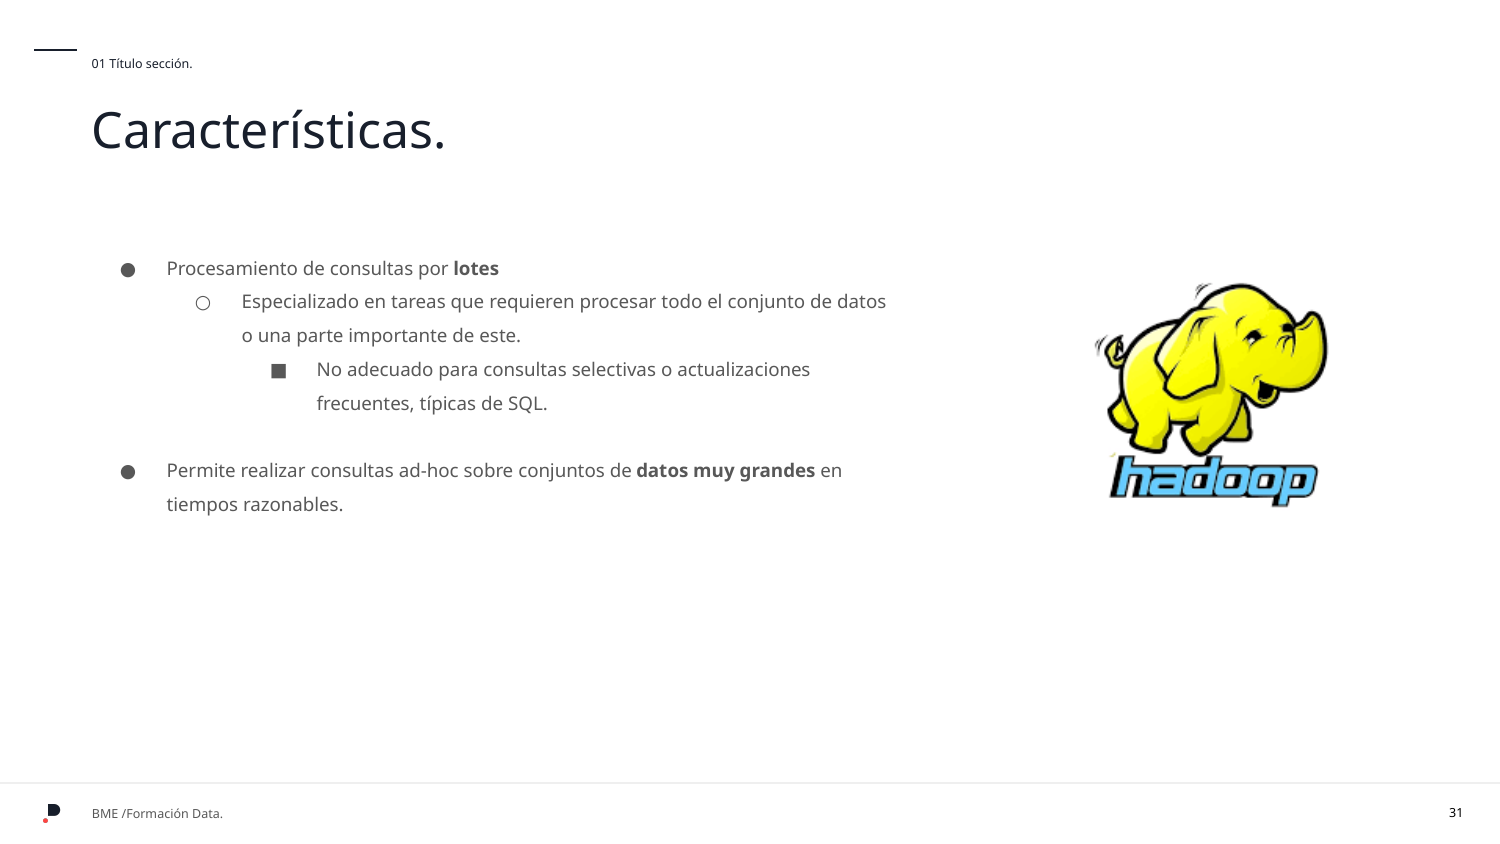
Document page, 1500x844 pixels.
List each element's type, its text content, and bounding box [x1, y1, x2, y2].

text_box Características. [91, 98, 750, 192]
picture [43, 804, 61, 823]
text_box 01 Título sección. [91, 40, 210, 66]
picture [1053, 191, 1372, 582]
list Procesamiento de consultas por lotes Especializado en tareas que requieren procesar todo el conjunto de datos o una parte importante de este. No adecuado para consultas selectivas o actualizaciones frecuentes, típicas de SQL. Permite realizar consultas ad-hoc sobre conjuntos de datos muy grandes en tiempos razonables. [91, 245, 902, 718]
